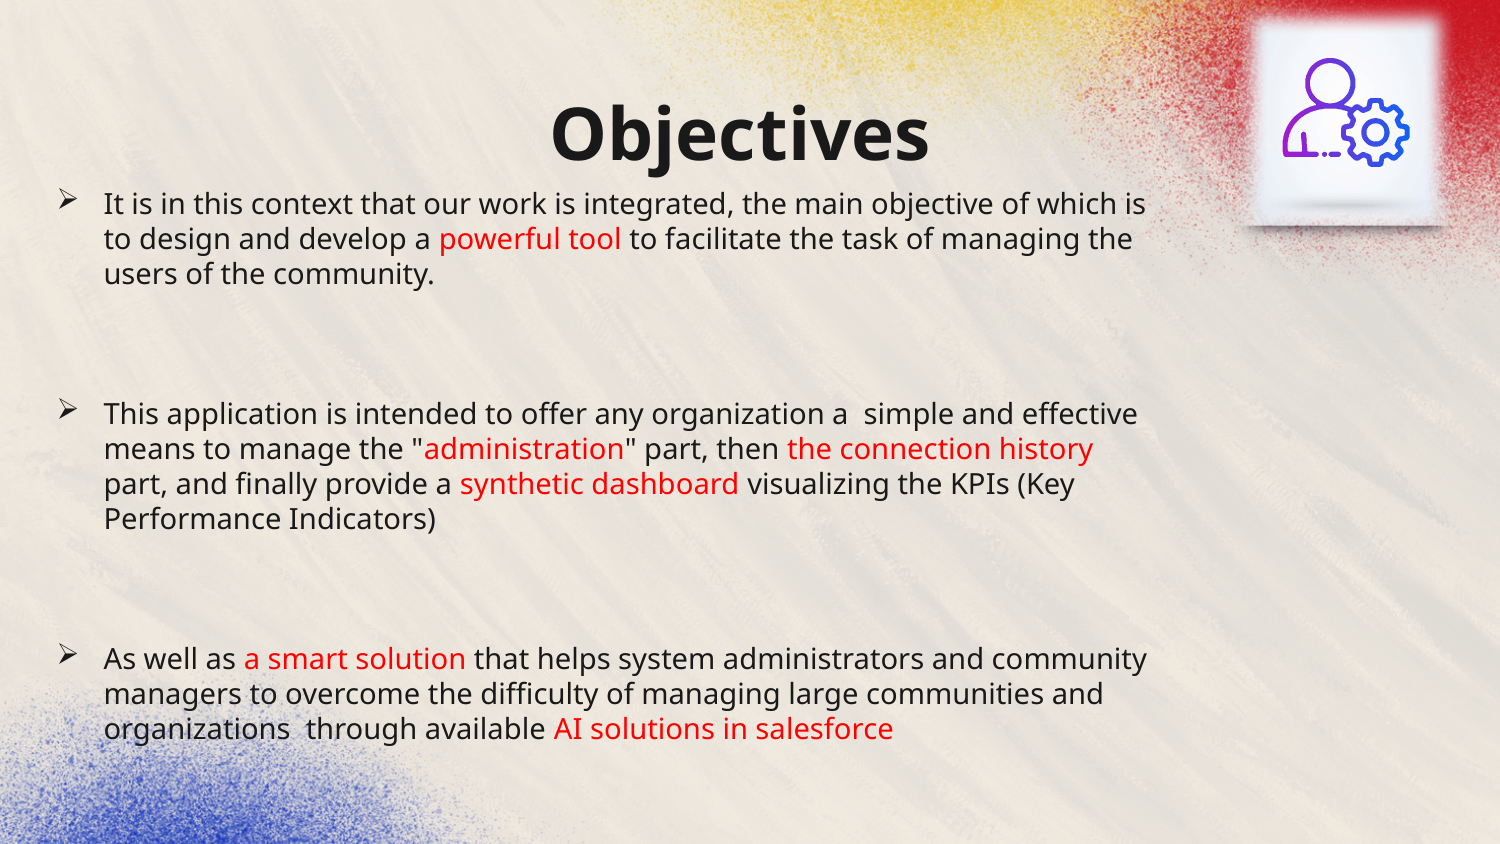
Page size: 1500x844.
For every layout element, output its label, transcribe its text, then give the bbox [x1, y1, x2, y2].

list It is in this context that our work is integrated, the main objective of which is to design and develop a powerful tool to facilitate the task of managing the users of the community. This application is intended to offer any organization a simple and effective means to manage the "administration" part, then the connection history part, and finally provide a synthetic dashboard visualizing the KPIs (Key Performance Indicators) As well as a smart solution that helps system administrators and community managers to overcome the difficulty of managing large communities and organizations through available AI solutions in salesforce [41, 170, 1171, 798]
title Objectives [118, 72, 1227, 211]
picture [0, 0, 1500, 844]
